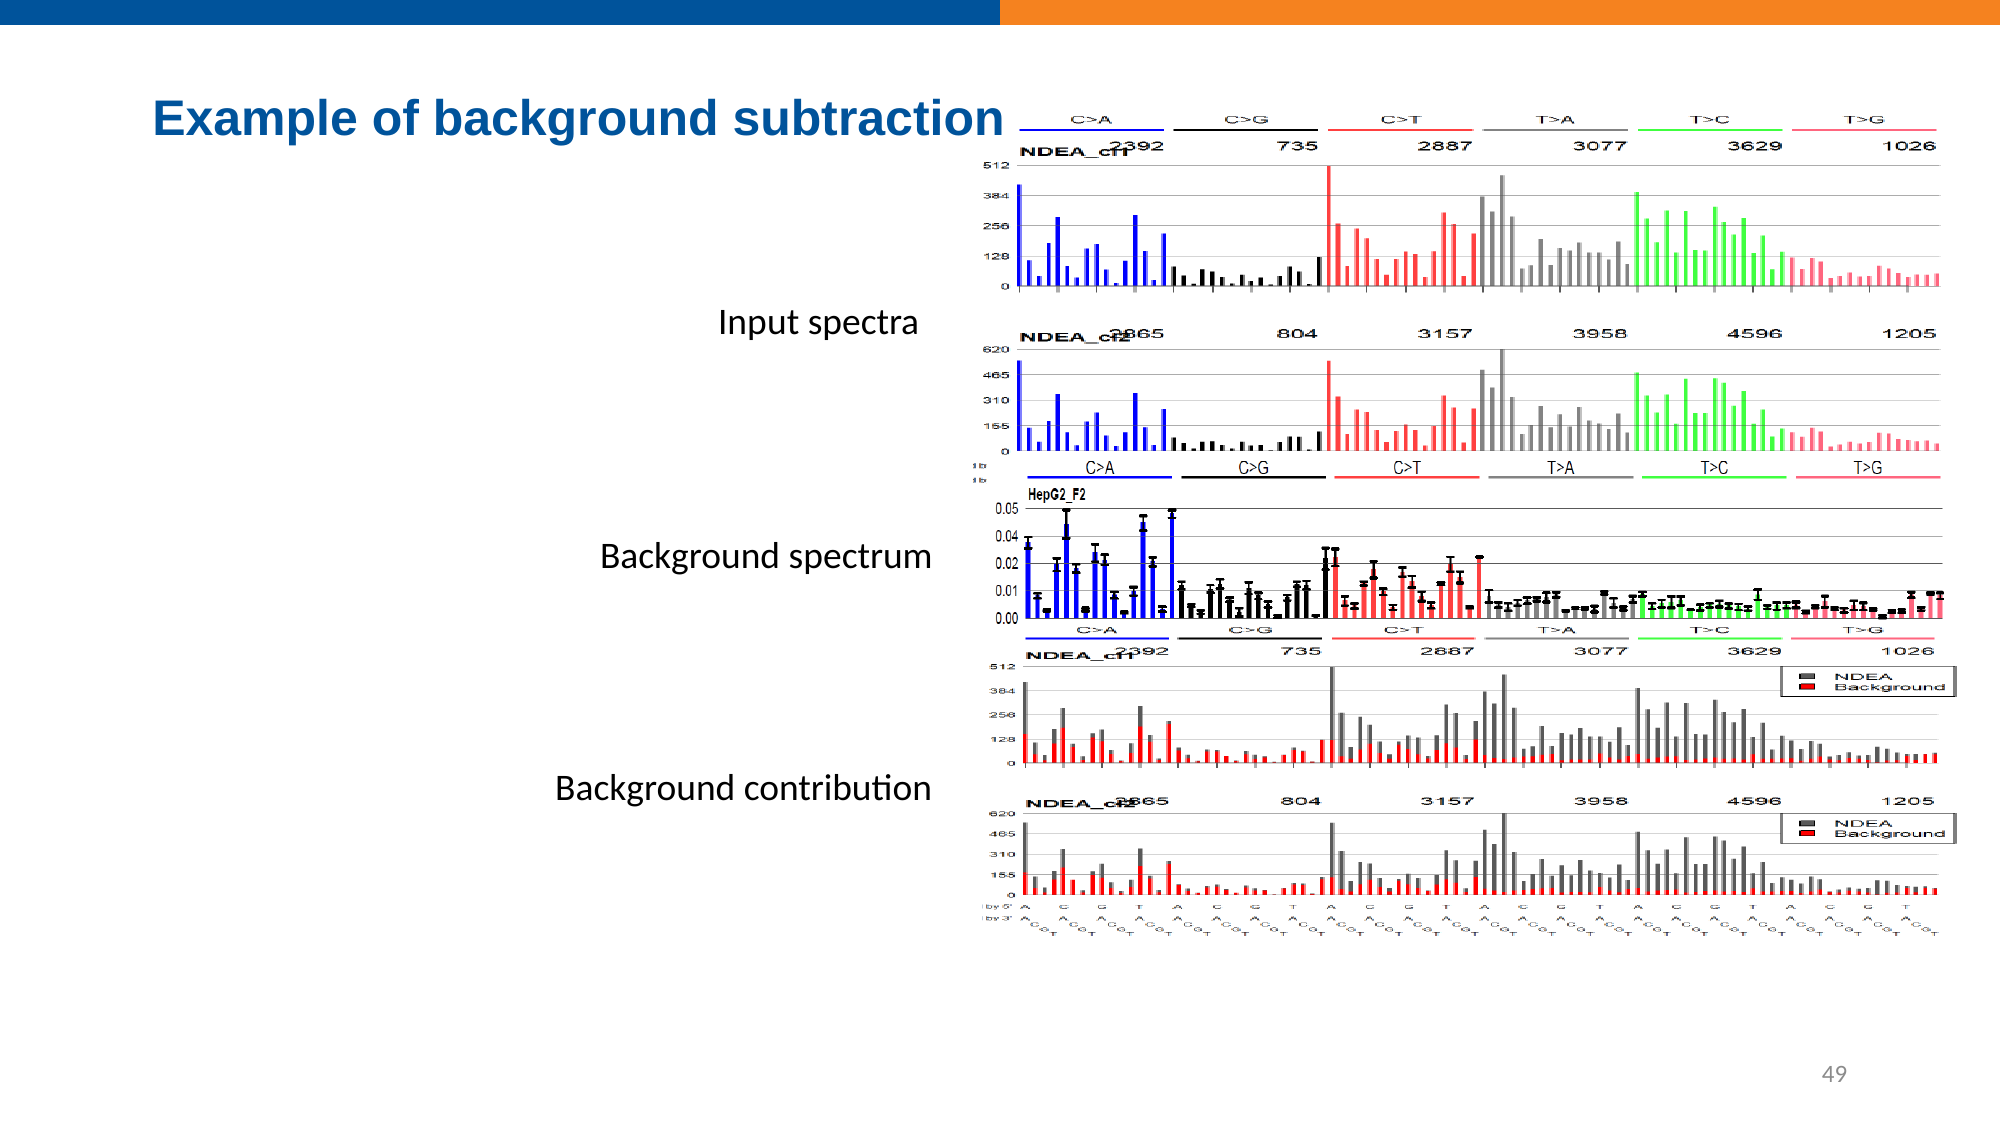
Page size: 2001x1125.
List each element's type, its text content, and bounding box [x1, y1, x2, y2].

text_box Input spectra [703, 289, 935, 350]
text_box Example of background subtraction [137, 59, 1863, 178]
picture [972, 111, 1967, 938]
slide_number 49 [1412, 1042, 1863, 1103]
picture [0, 0, 2000, 25]
text_box Background spectrum [585, 523, 949, 584]
text_box Background contribution [540, 755, 948, 816]
